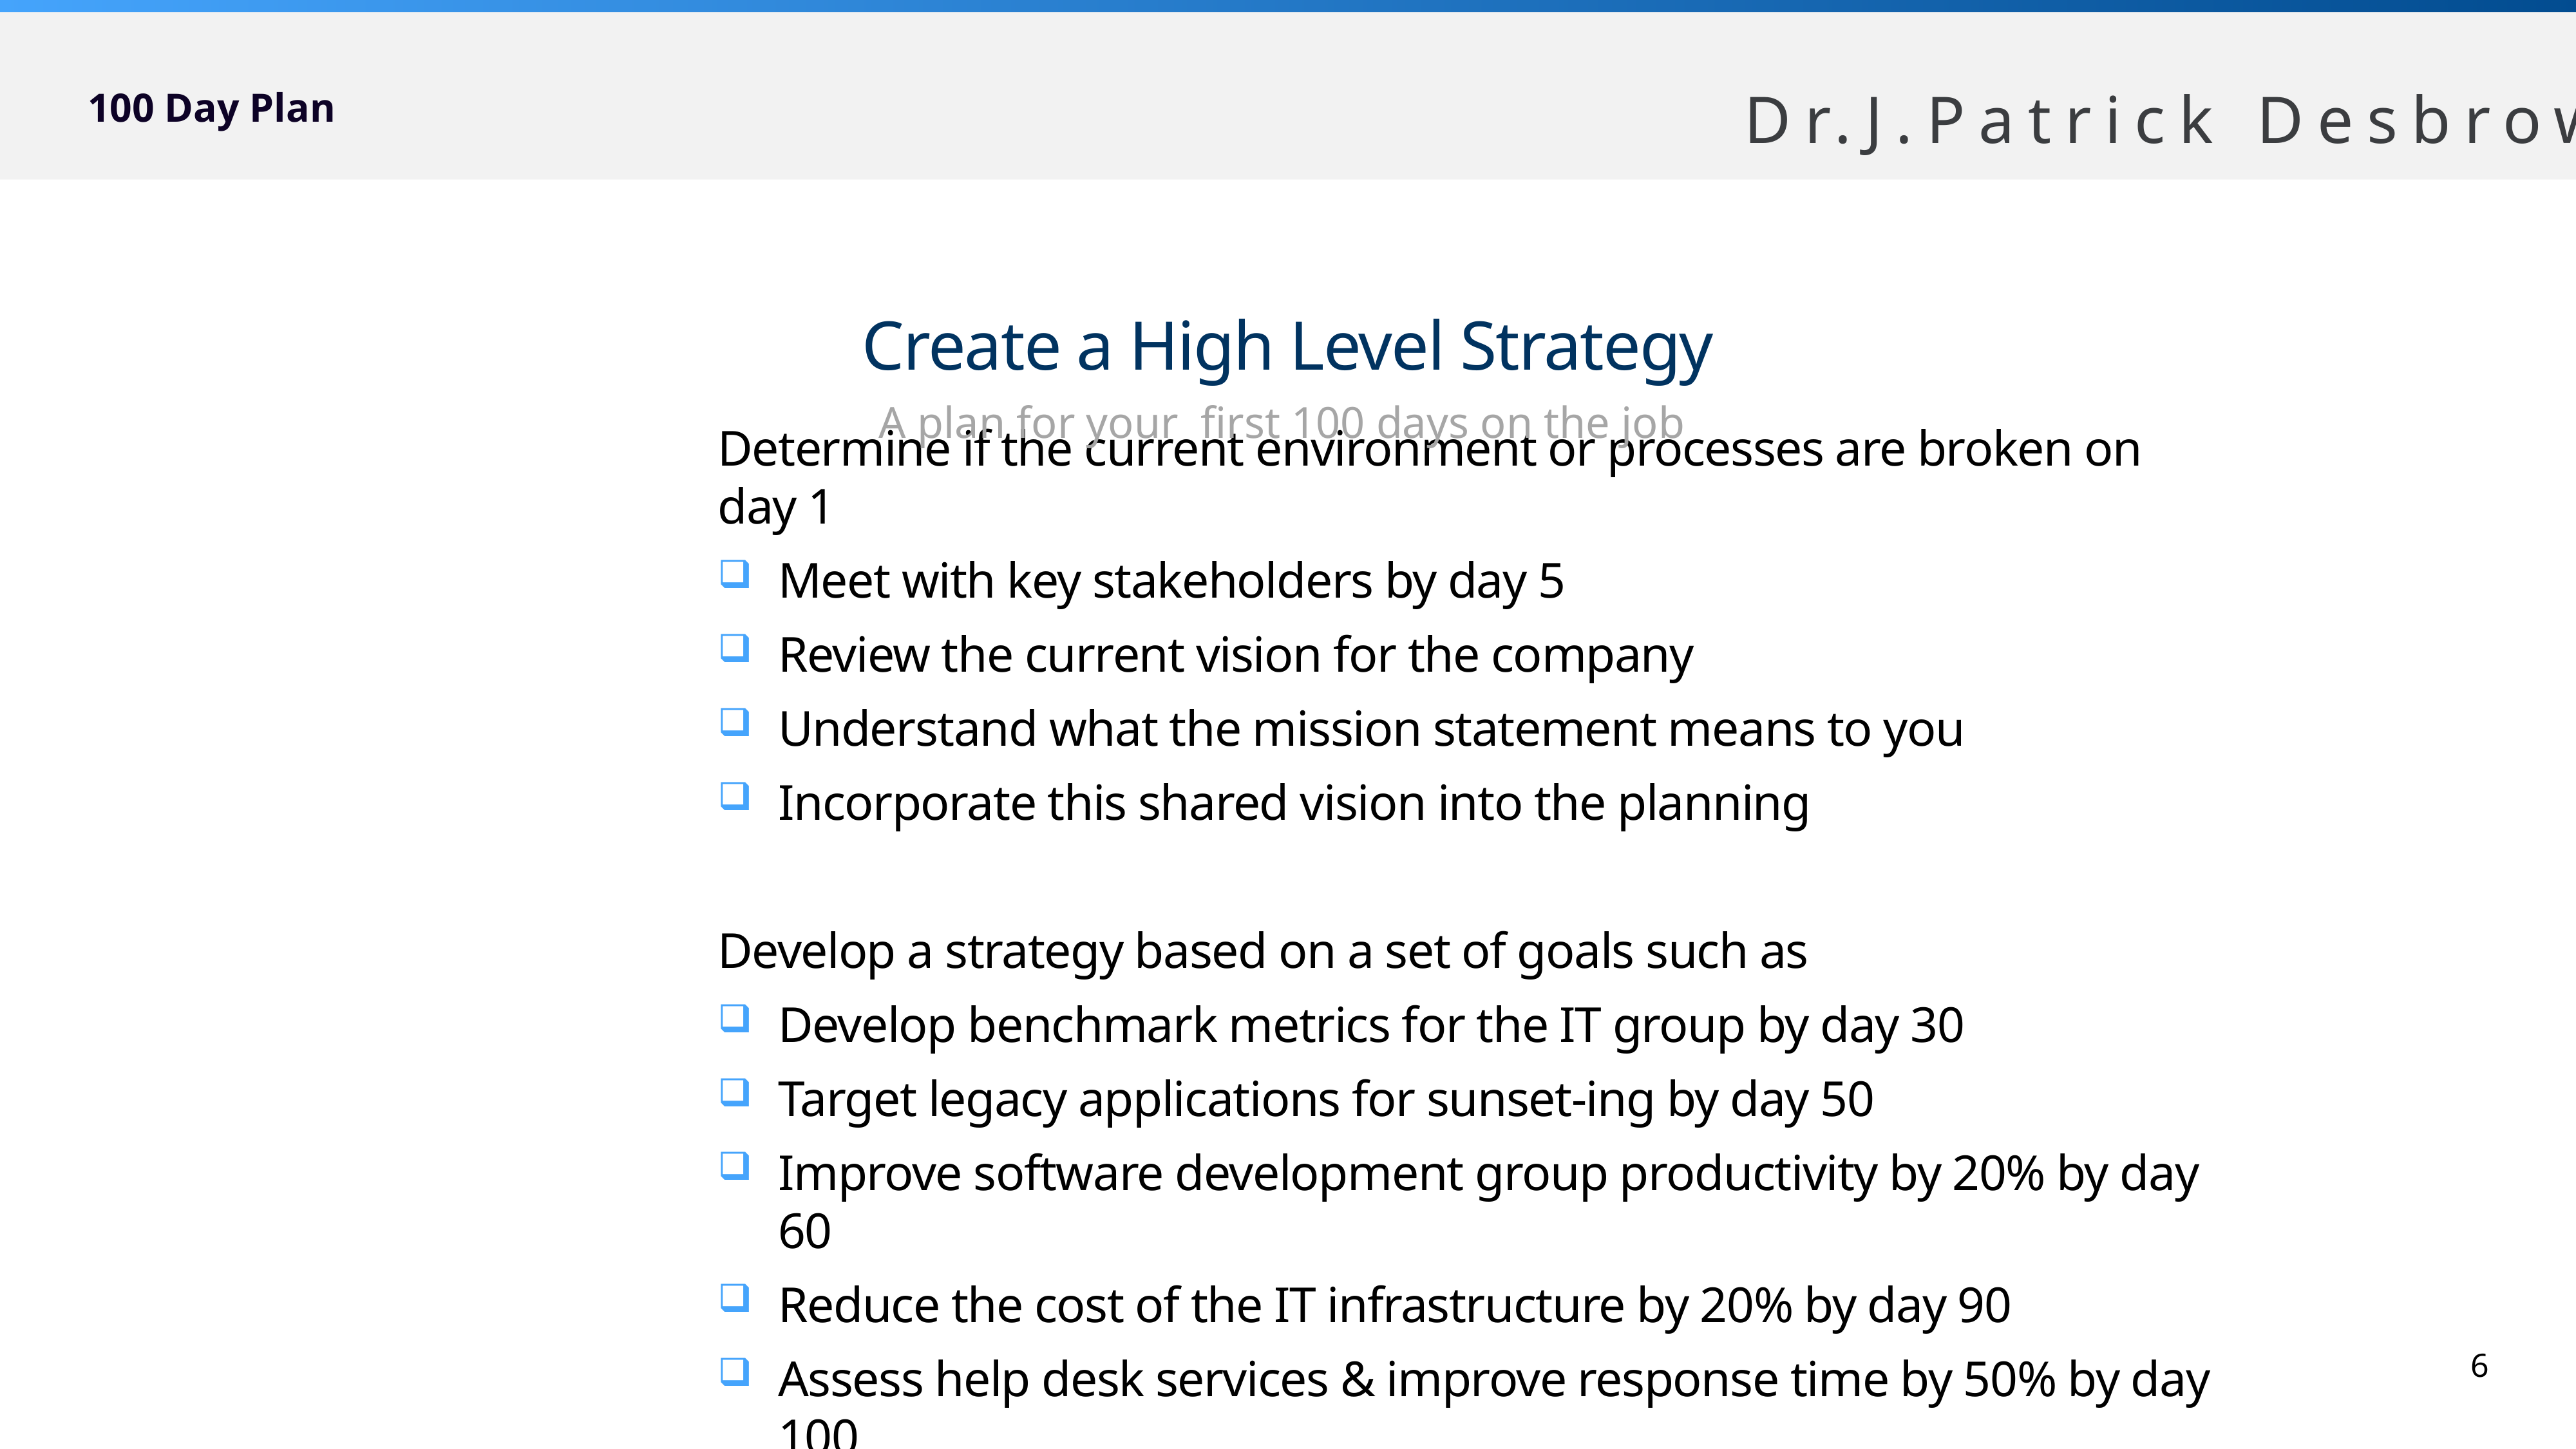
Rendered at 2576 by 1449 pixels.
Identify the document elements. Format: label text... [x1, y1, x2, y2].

title 100 Day Plan [87, 67, 385, 146]
text_box Determine if the current environment or processes are broken on day 1 Meet with key stakeholders by day 5 Review the current vision for the company Understand what the mission statement means to you Incorporate this shared vision into the planning Develop a strategy based on a set of goals such as Develop benchmark metrics for the IT group by day 30 Target legacy applications for sunset-ing by day 50 Improve software development group productivity by 20% by day 60 Reduce the cost of the IT infrastructure by 20% by day 90 Assess help desk services & improve response time by 50% by day 100 [712, 412, 2236, 1449]
slide_number 6 [2456, 1344, 2505, 1395]
text_box A plan for your first 100 days on the job [873, 390, 1703, 452]
text_box Create a High Level Strategy [857, 298, 1719, 389]
